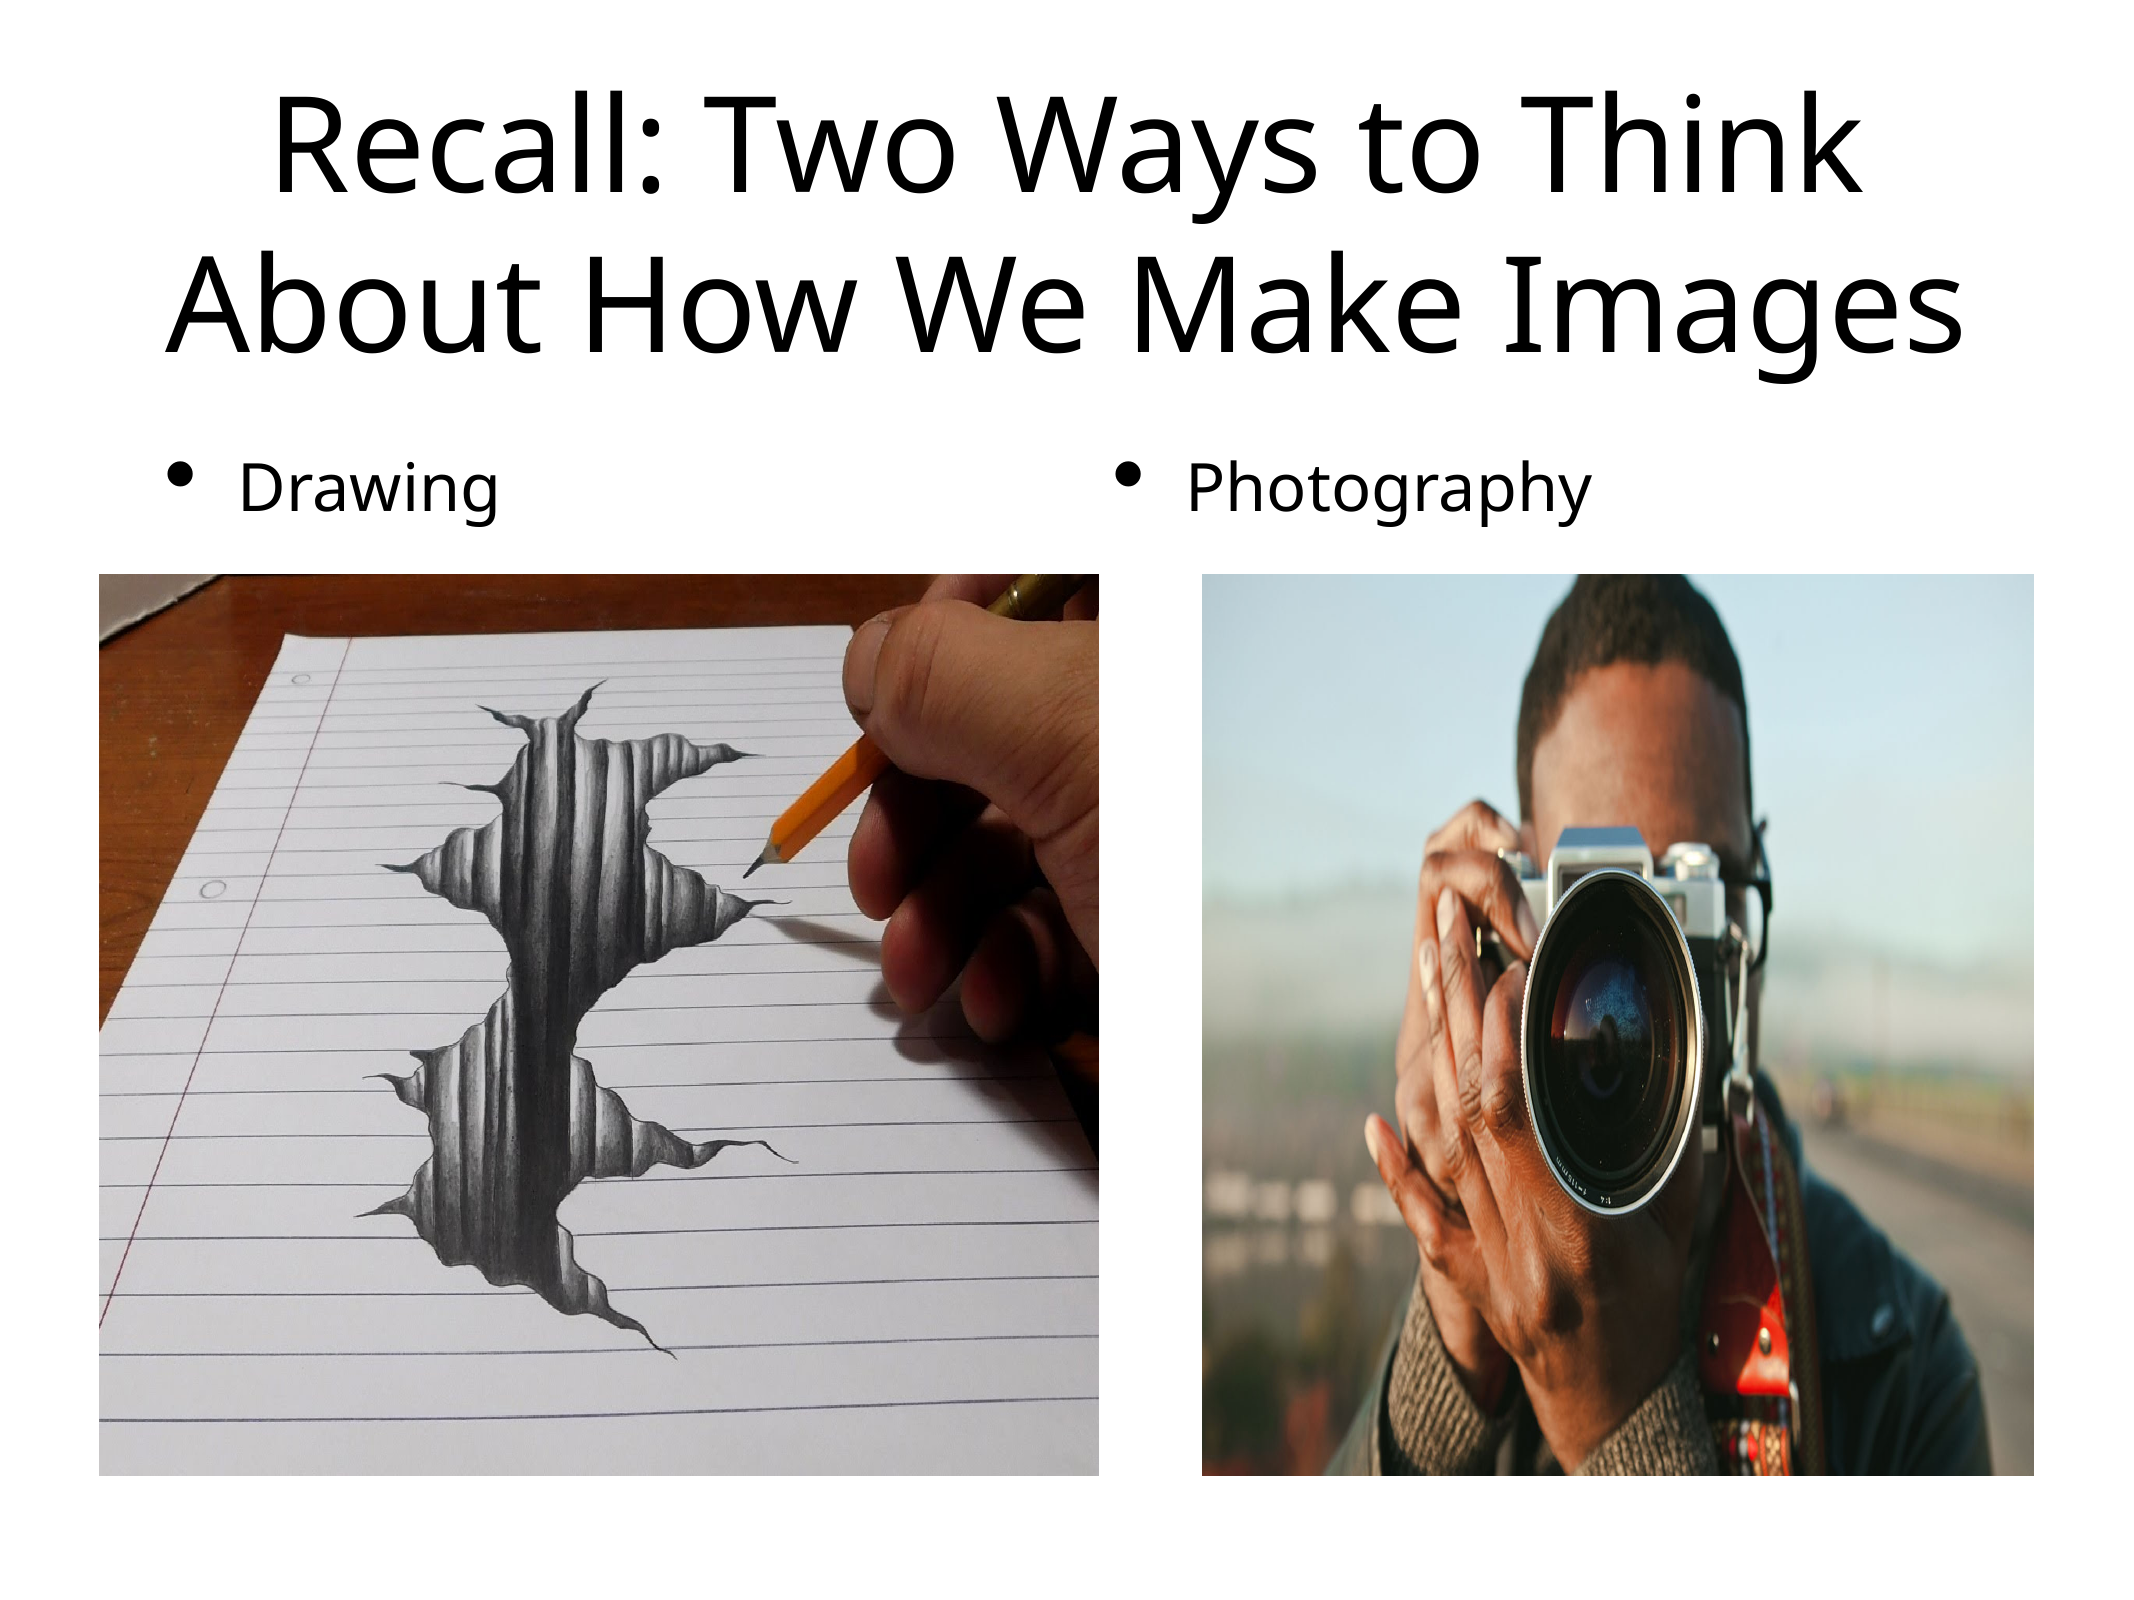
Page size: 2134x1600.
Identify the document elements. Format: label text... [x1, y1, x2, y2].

picture [99, 574, 1099, 1476]
list Drawing Photography [155, 424, 1978, 546]
title Recall: Two Ways to Think About How We Make Images [155, 41, 1978, 397]
picture [1202, 574, 2035, 1476]
